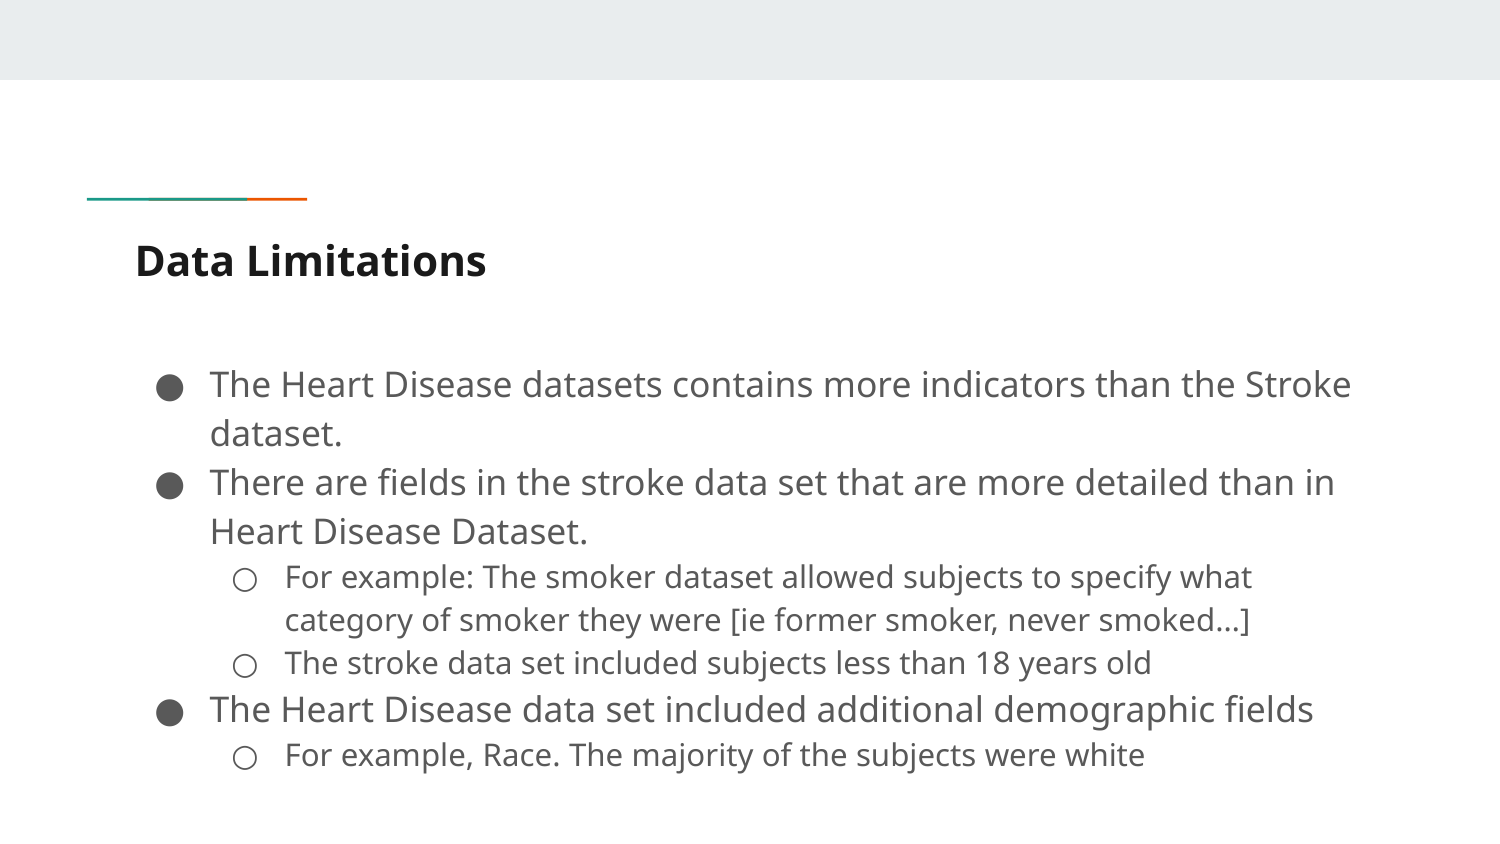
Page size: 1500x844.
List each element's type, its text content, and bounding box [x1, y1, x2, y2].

list The Heart Disease datasets contains more indicators than the Stroke dataset. There are fields in the stroke data set that are more detailed than in Heart Disease Dataset. For example: The smoker dataset allowed subjects to specify what category of smoker they were [ie former smoker, never smoked…] The stroke data set included subjects less than 18 years old The Heart Disease data set included additional demographic fields For example, Race. The majority of the subjects were white [119, 341, 1381, 712]
title Data Limitations [119, 216, 1381, 305]
